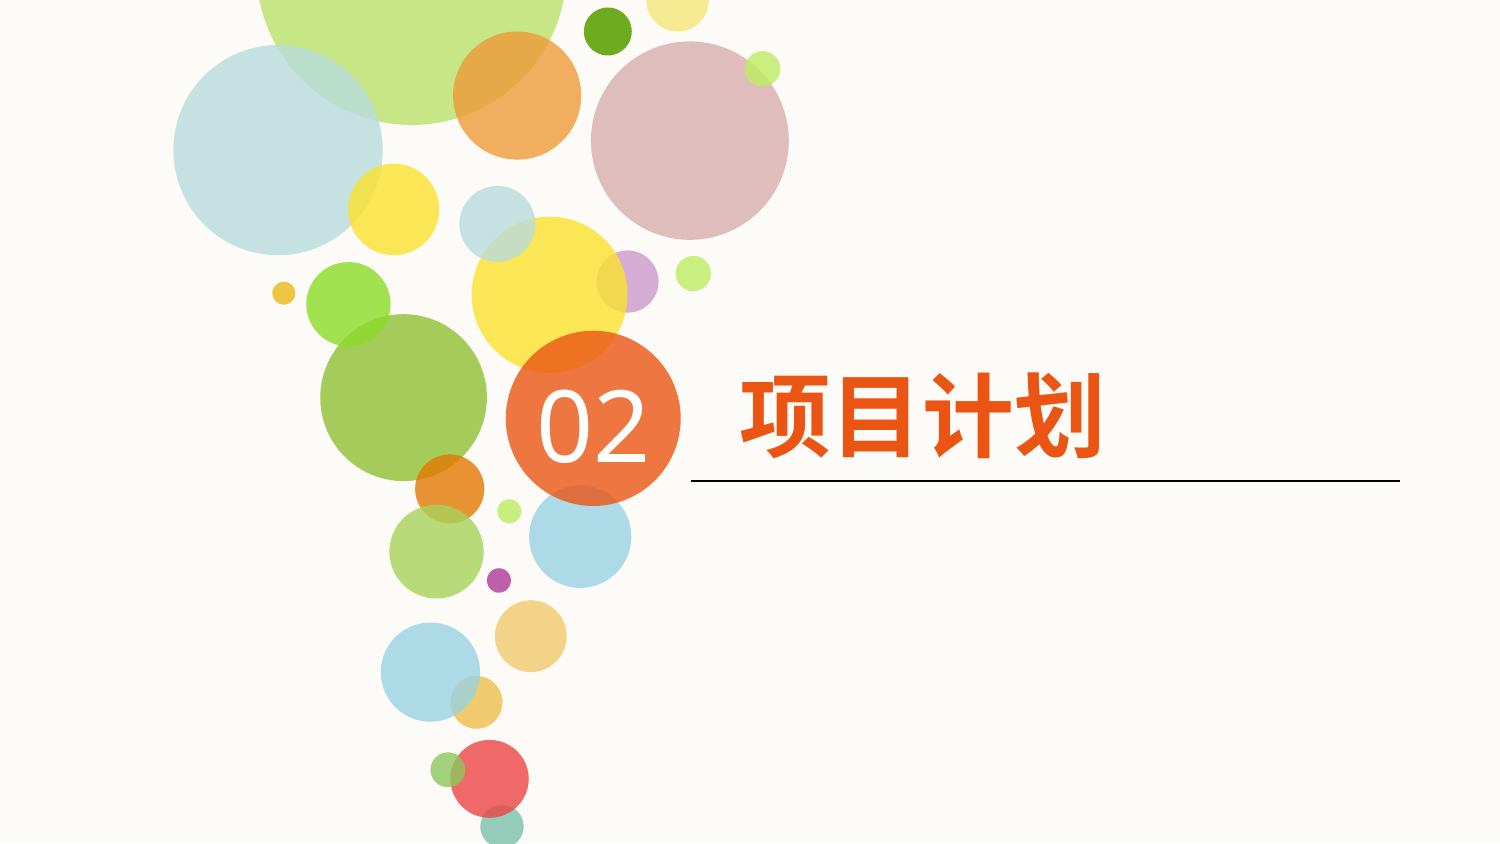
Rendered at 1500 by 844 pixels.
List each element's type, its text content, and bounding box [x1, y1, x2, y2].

text_box [675, 255, 712, 292]
text_box [471, 216, 628, 368]
text_box [480, 809, 524, 844]
text_box [380, 622, 481, 722]
text_box [348, 163, 440, 256]
text_box [616, 250, 659, 313]
text_box [454, 676, 503, 729]
text_box [494, 600, 567, 673]
text_box [430, 752, 466, 788]
text_box [646, 0, 709, 32]
text_box 02 [533, 362, 653, 483]
text_box [459, 185, 536, 262]
text_box 项目计划 [739, 358, 1117, 469]
text_box [453, 31, 582, 160]
text_box [486, 568, 511, 593]
text_box [744, 51, 781, 87]
text_box [590, 41, 789, 240]
text_box [173, 45, 383, 256]
text_box [389, 504, 484, 599]
text_box [259, 0, 564, 125]
text_box [529, 495, 632, 588]
text_box [583, 7, 632, 56]
text_box [415, 454, 485, 517]
text_box [272, 281, 296, 305]
text_box [505, 330, 681, 506]
text_box [320, 314, 487, 482]
text_box [451, 739, 529, 818]
text_box [306, 262, 391, 347]
text_box [497, 499, 522, 524]
